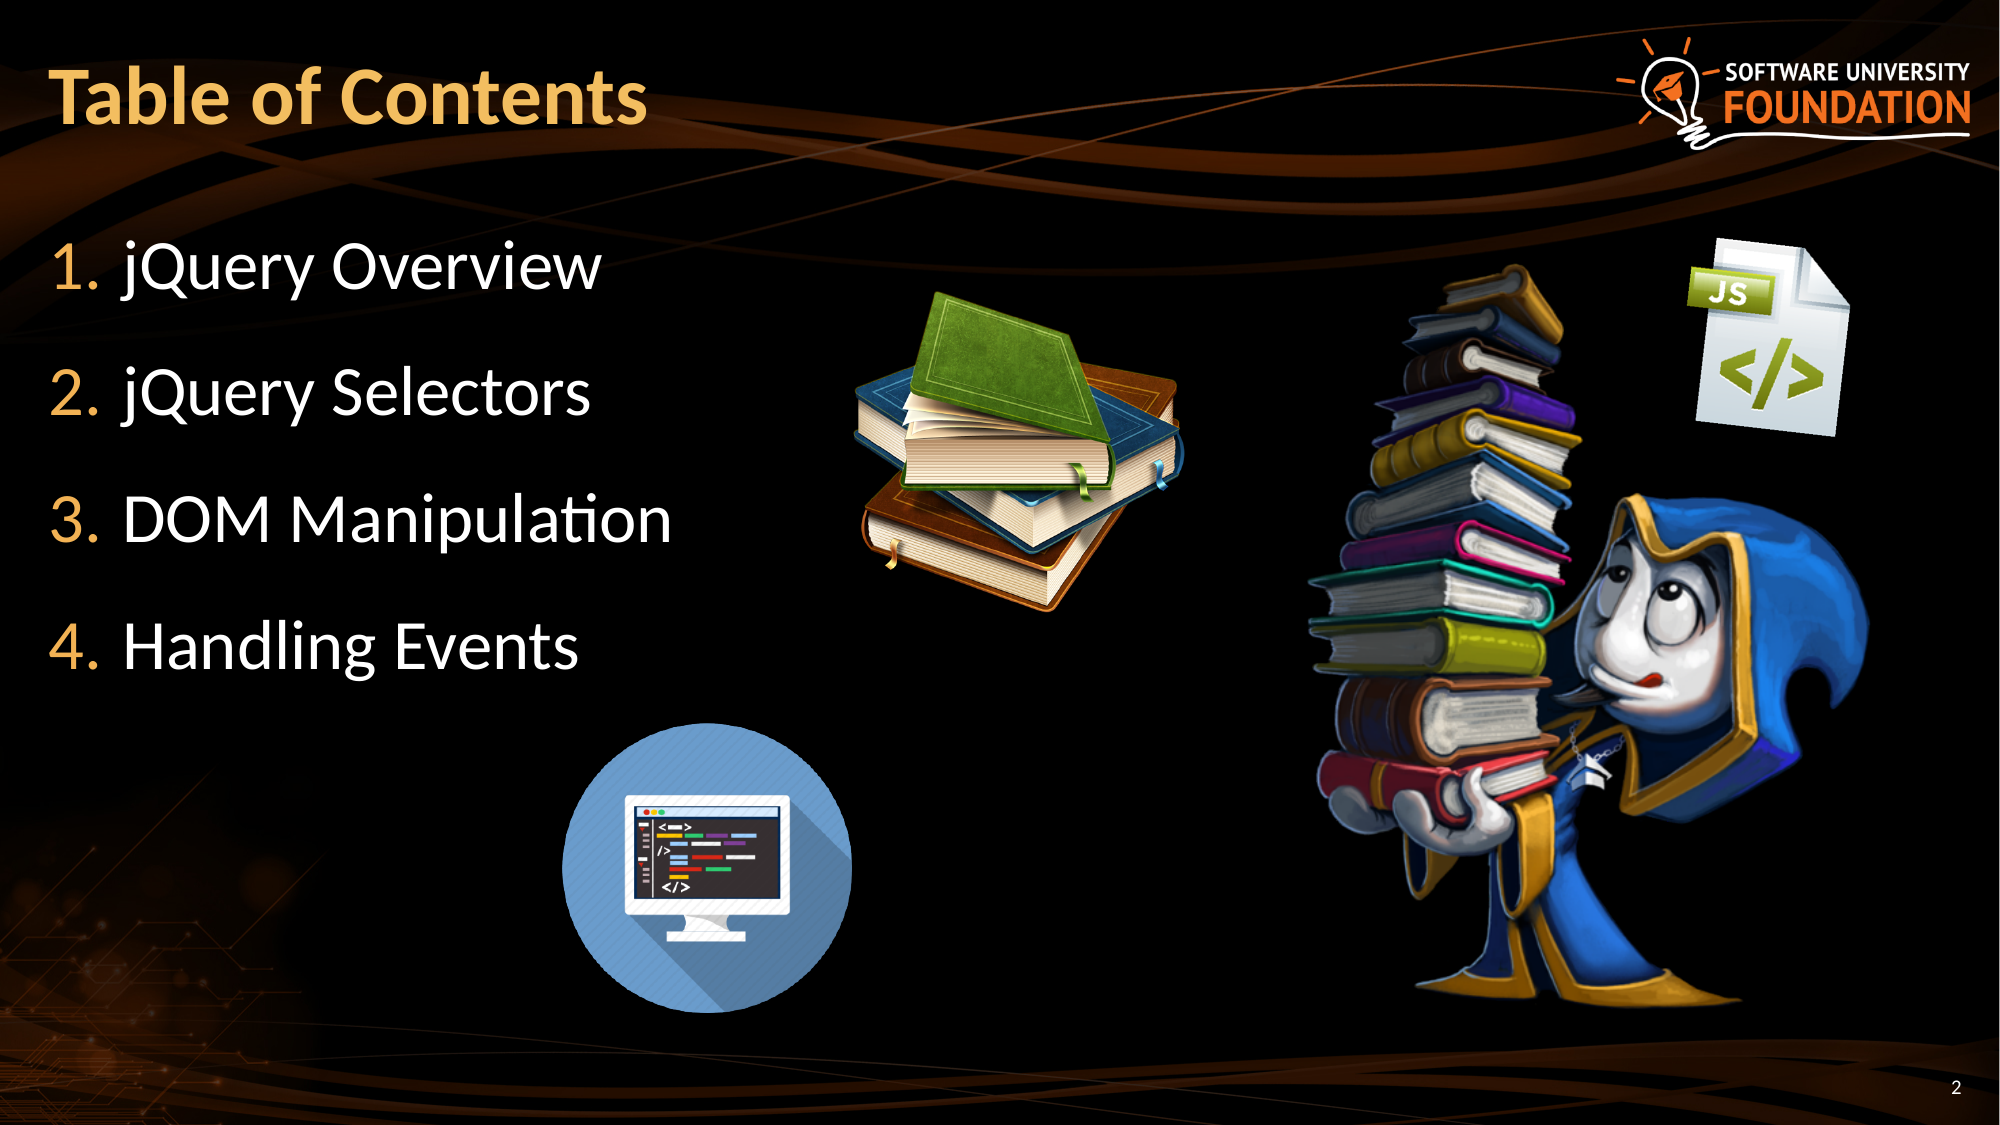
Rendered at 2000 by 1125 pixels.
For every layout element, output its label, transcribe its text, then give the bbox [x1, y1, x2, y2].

list jQuery Overview jQuery Selectors DOM Manipulation Handling Events [31, 195, 1968, 1103]
picture [0, 0, 2000, 1125]
slide_number 2 [1897, 1070, 1968, 1103]
title Table of Contents [30, 6, 1602, 189]
